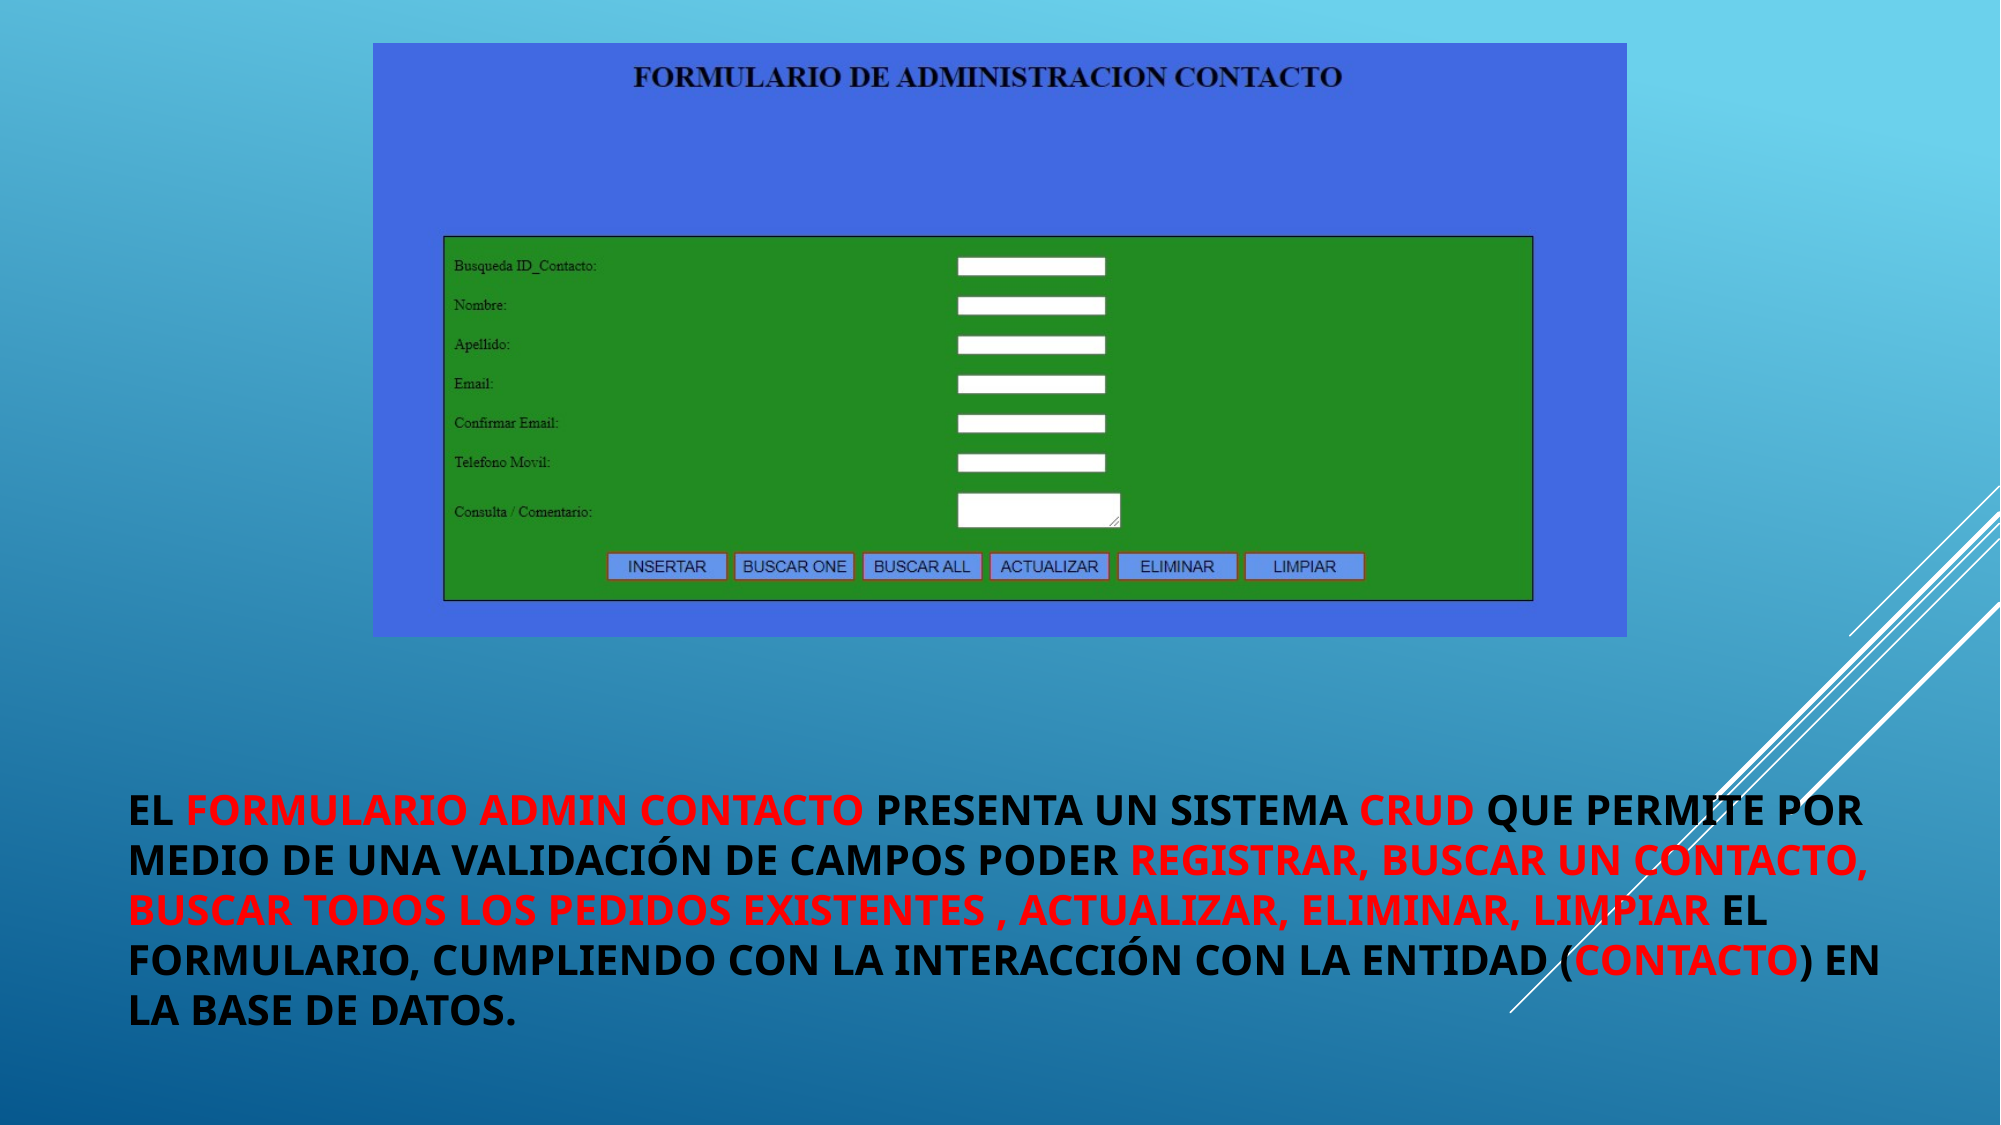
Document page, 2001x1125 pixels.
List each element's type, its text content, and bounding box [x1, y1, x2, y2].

title El formulario admin contacto presenta un sistema crud que permite por medio de una validación de campos poder registrar, buscar un contacto, buscar todos los pedidos existentes , actualizar, eliminar, limpiar el formulario, cumpliendo con la interacción con la entidad (contacto) en la base de datos. [112, 736, 1941, 1082]
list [373, 43, 1627, 637]
